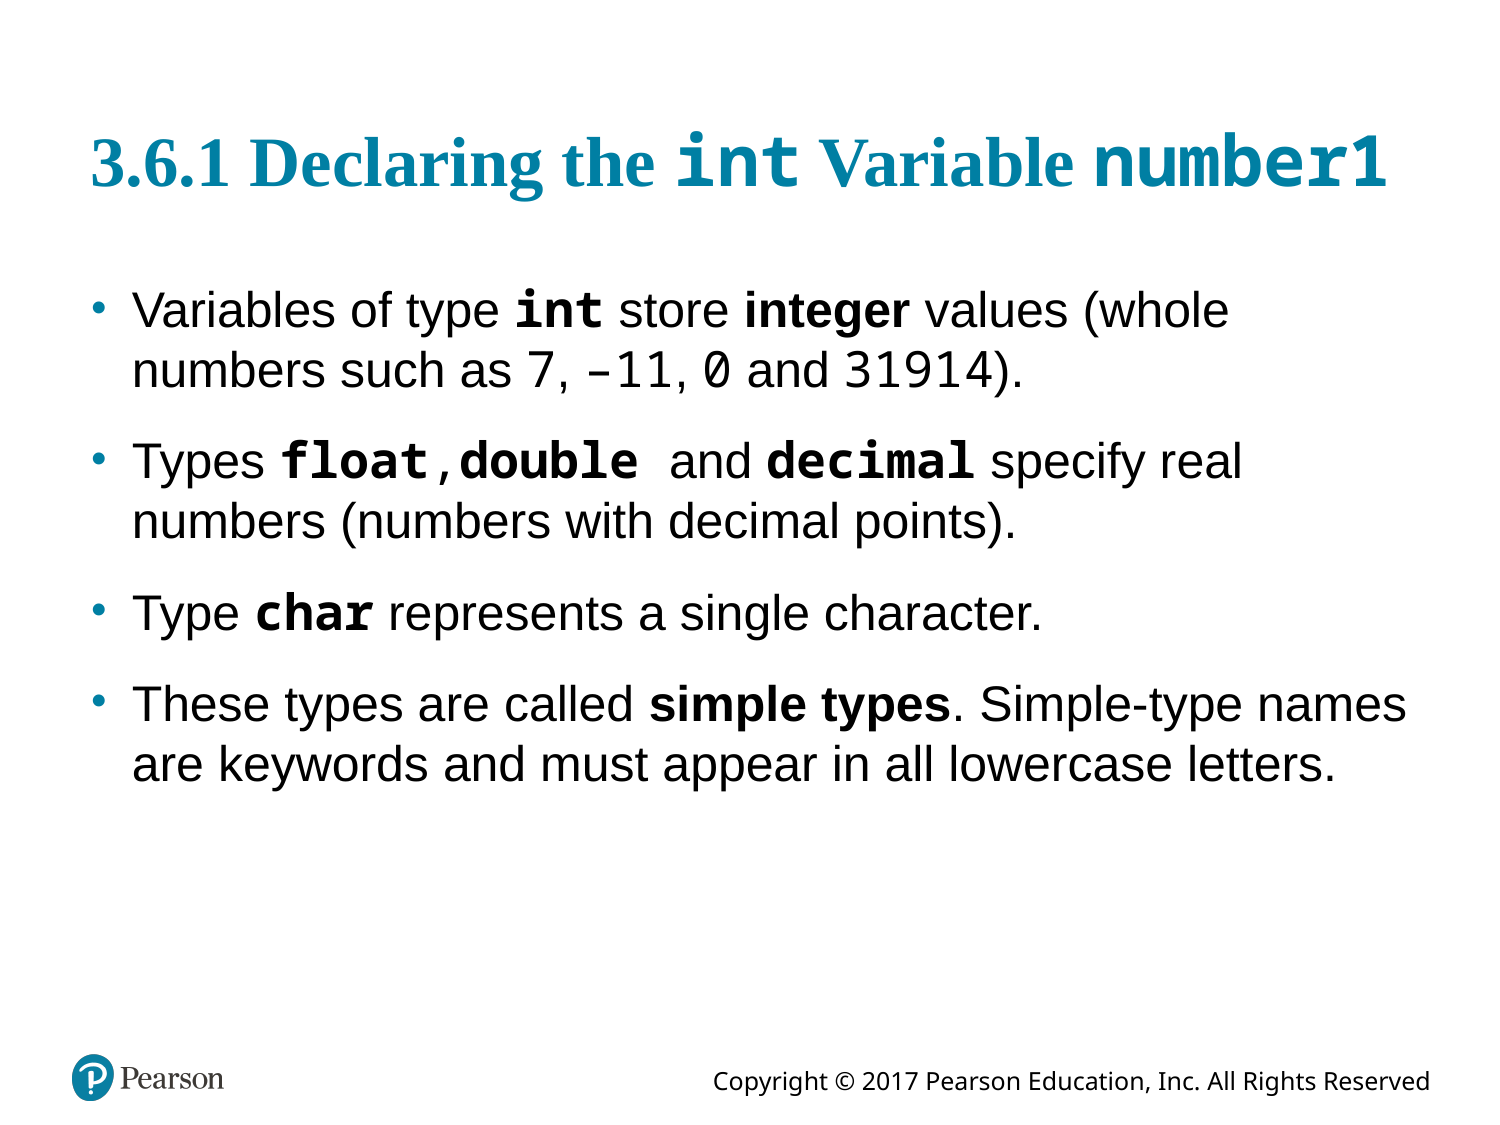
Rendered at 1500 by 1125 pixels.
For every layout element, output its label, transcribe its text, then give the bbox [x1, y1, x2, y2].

picture [98, 1054, 224, 1101]
list Variables of type int store integer values (whole numbers such as 7, –11, 0 and 31914). Types float,double and decimal specify real numbers (numbers with decimal points). Type char represents a single character. These types are called simple types. Simple-type names are keywords and must appear in all lowercase letters. [75, 262, 1425, 1005]
picture [72, 1054, 88, 1070]
picture [80, 1063, 106, 1088]
picture [72, 1087, 83, 1101]
title 3.6.1 Declaring the int Variable number1 [75, 35, 1425, 216]
